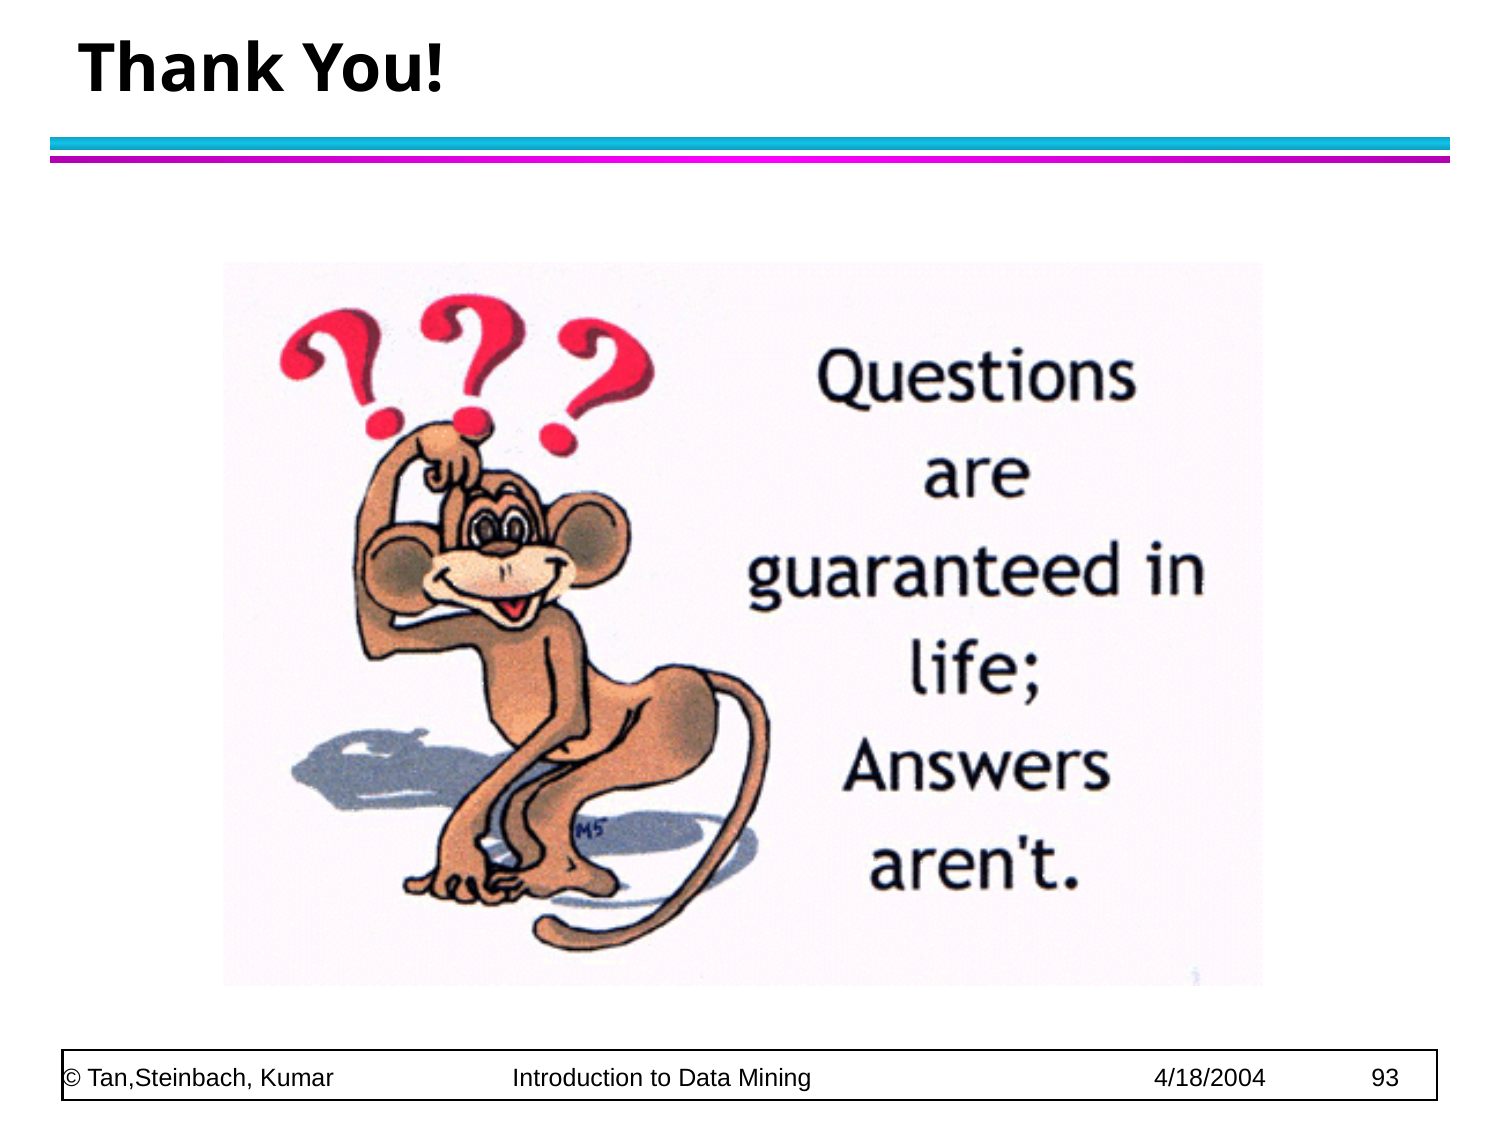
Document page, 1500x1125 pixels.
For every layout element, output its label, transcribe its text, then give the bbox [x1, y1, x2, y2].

title Thank You! [61, 24, 1422, 113]
picture [223, 262, 1263, 986]
